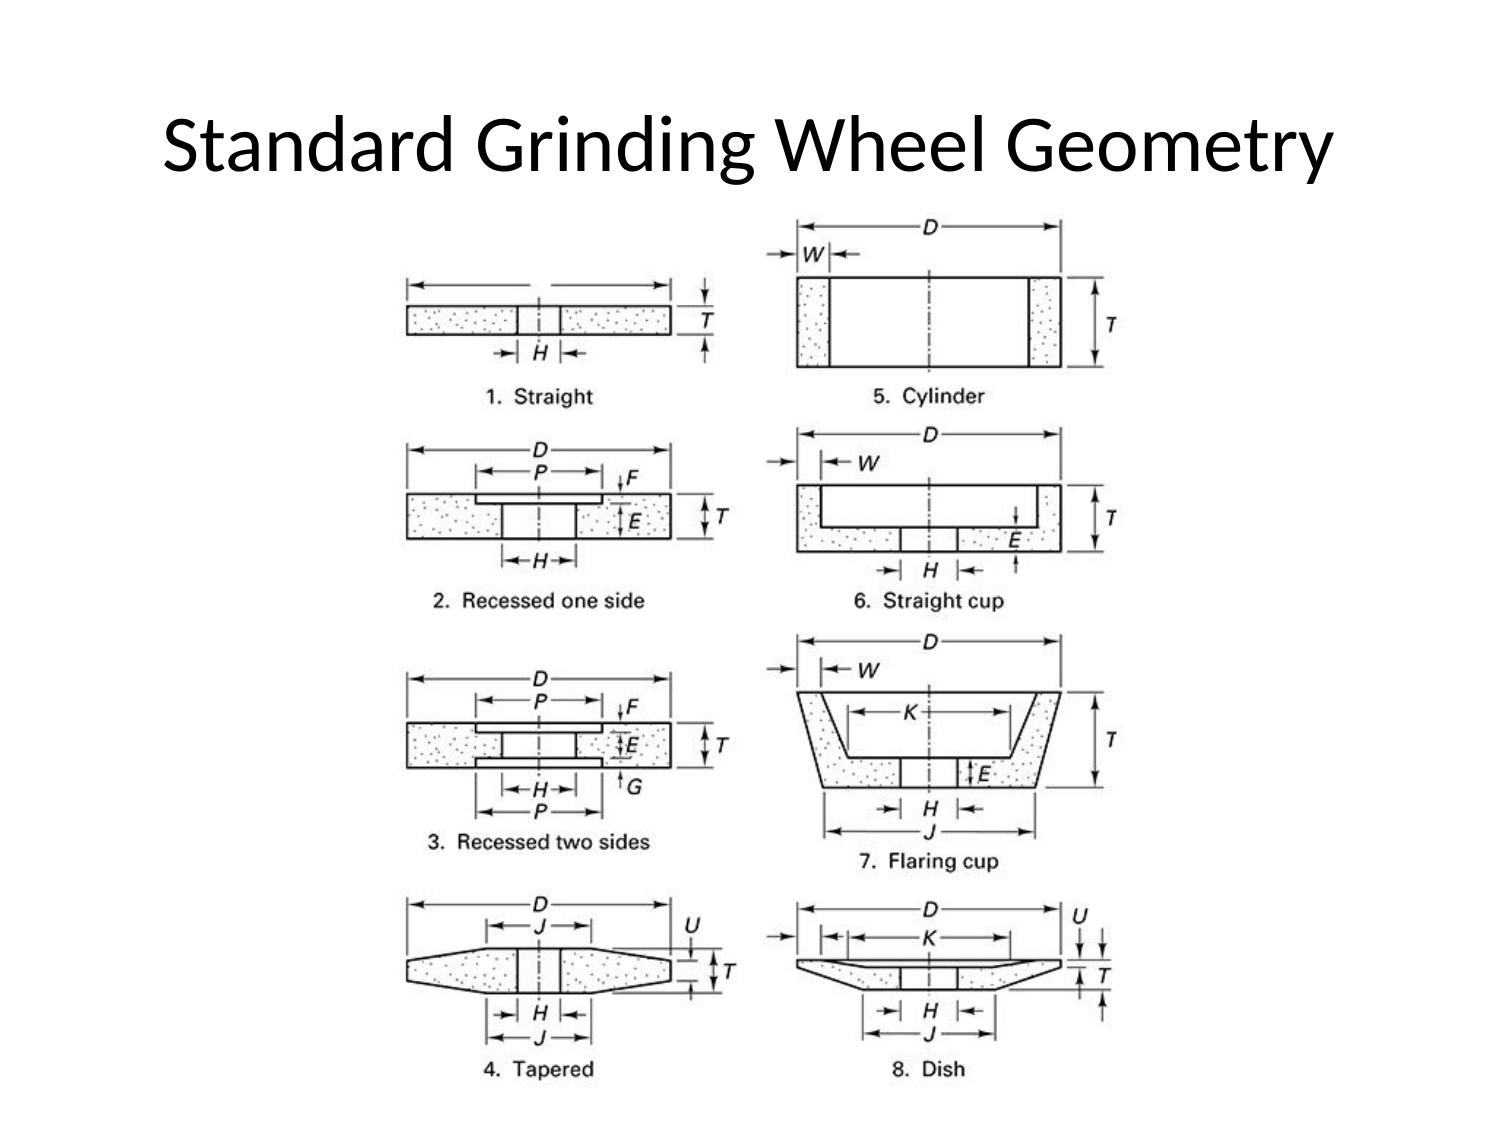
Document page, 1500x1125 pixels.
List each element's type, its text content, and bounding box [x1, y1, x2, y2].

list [399, 212, 1124, 1088]
title Standard Grinding Wheel Geometry [75, 45, 1425, 233]
